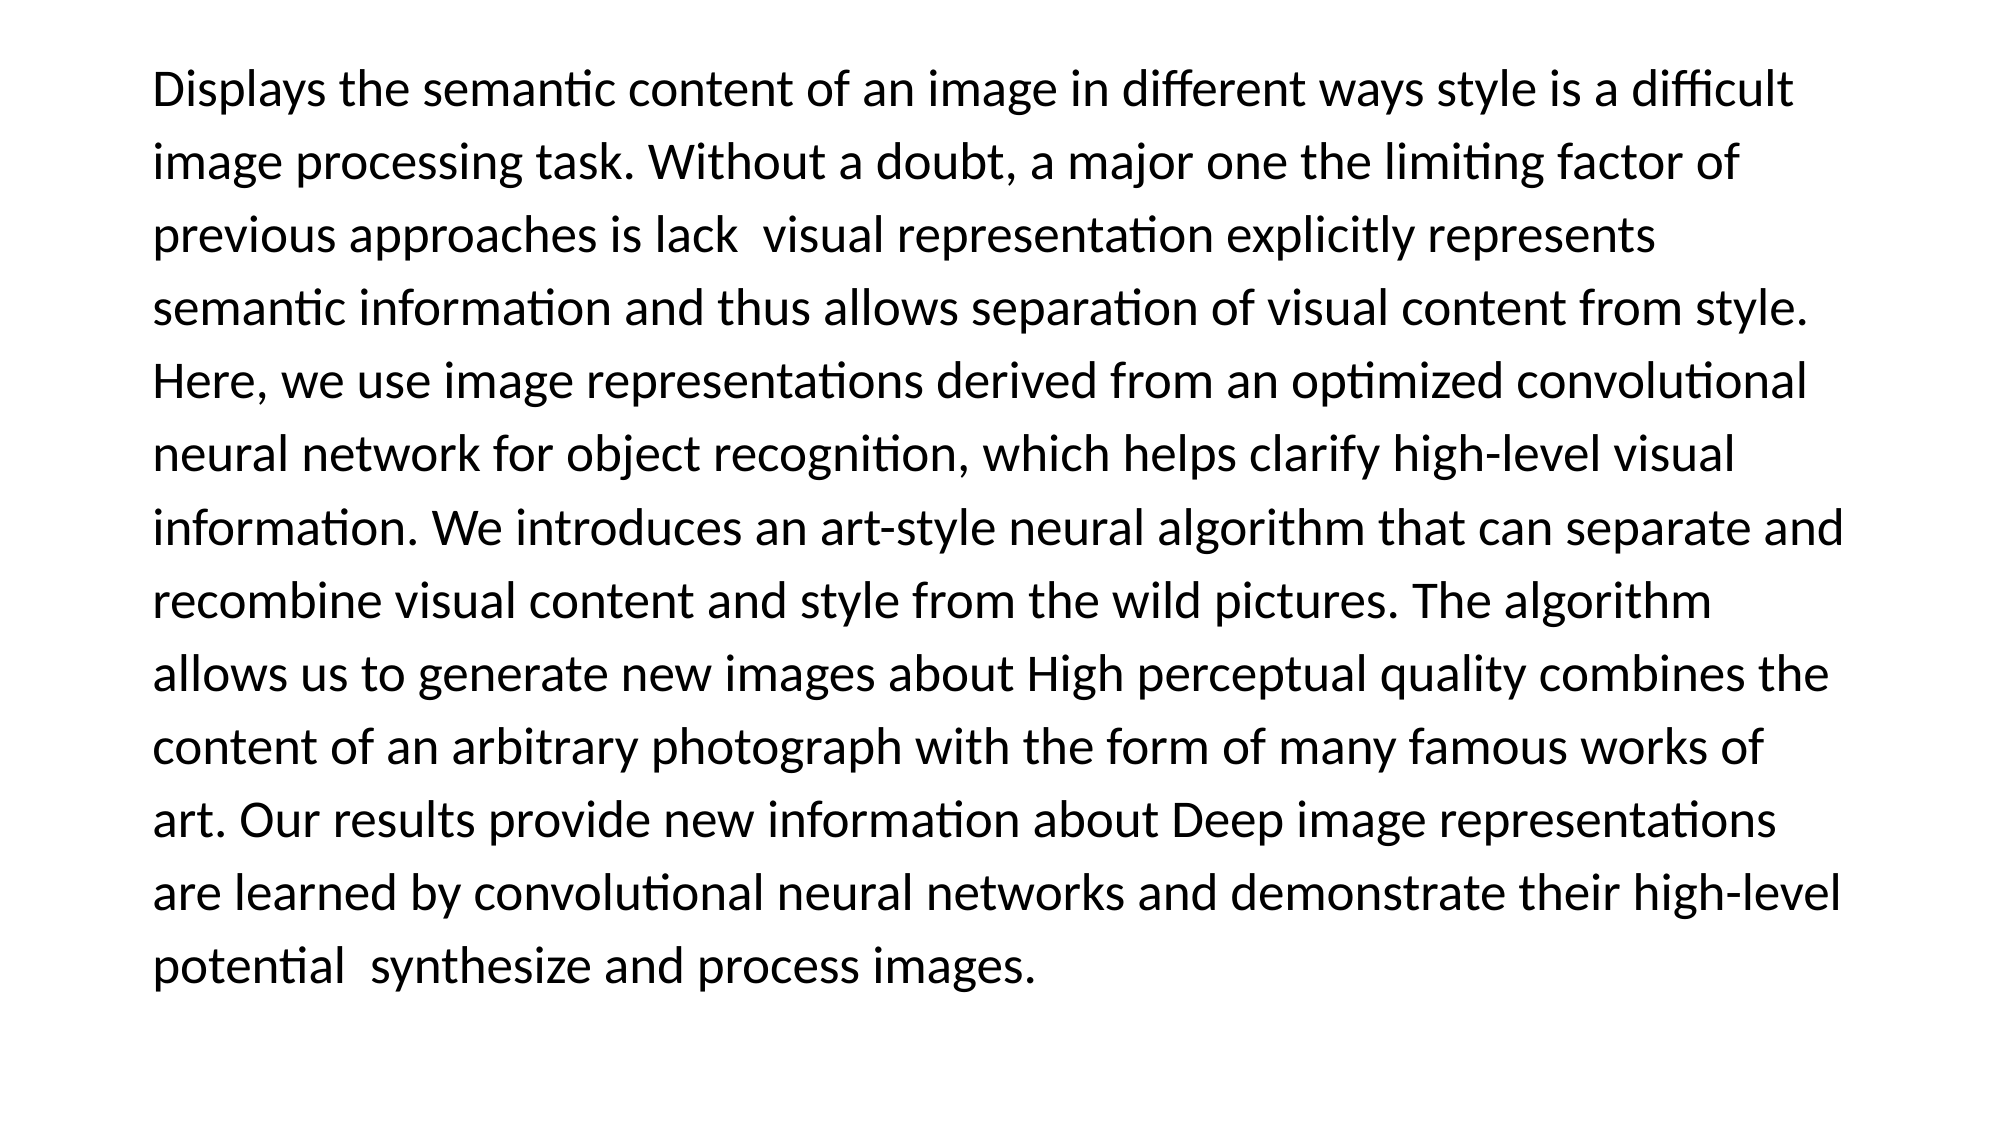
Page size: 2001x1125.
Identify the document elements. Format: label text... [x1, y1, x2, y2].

list Displays the semantic content of an image in different ways style is a difficult image processing task. Without a doubt, a major one the limiting factor of previous approaches is lack visual representation explicitly represents semantic information and thus allows separation of visual content from style. Here, we use image representations derived from an optimized convolutional neural network for object recognition, which helps clarify high-level visual information. We introduces an art-style neural algorithm that can separate and recombine visual content and style from the wild pictures. The algorithm allows us to generate new images about High perceptual quality combines the content of an arbitrary photograph with the form of many famous works of art. Our results provide new information about Deep image representations are learned by convolutional neural networks and demonstrate their high-level potential synthesize and process images. [137, 36, 1863, 1014]
